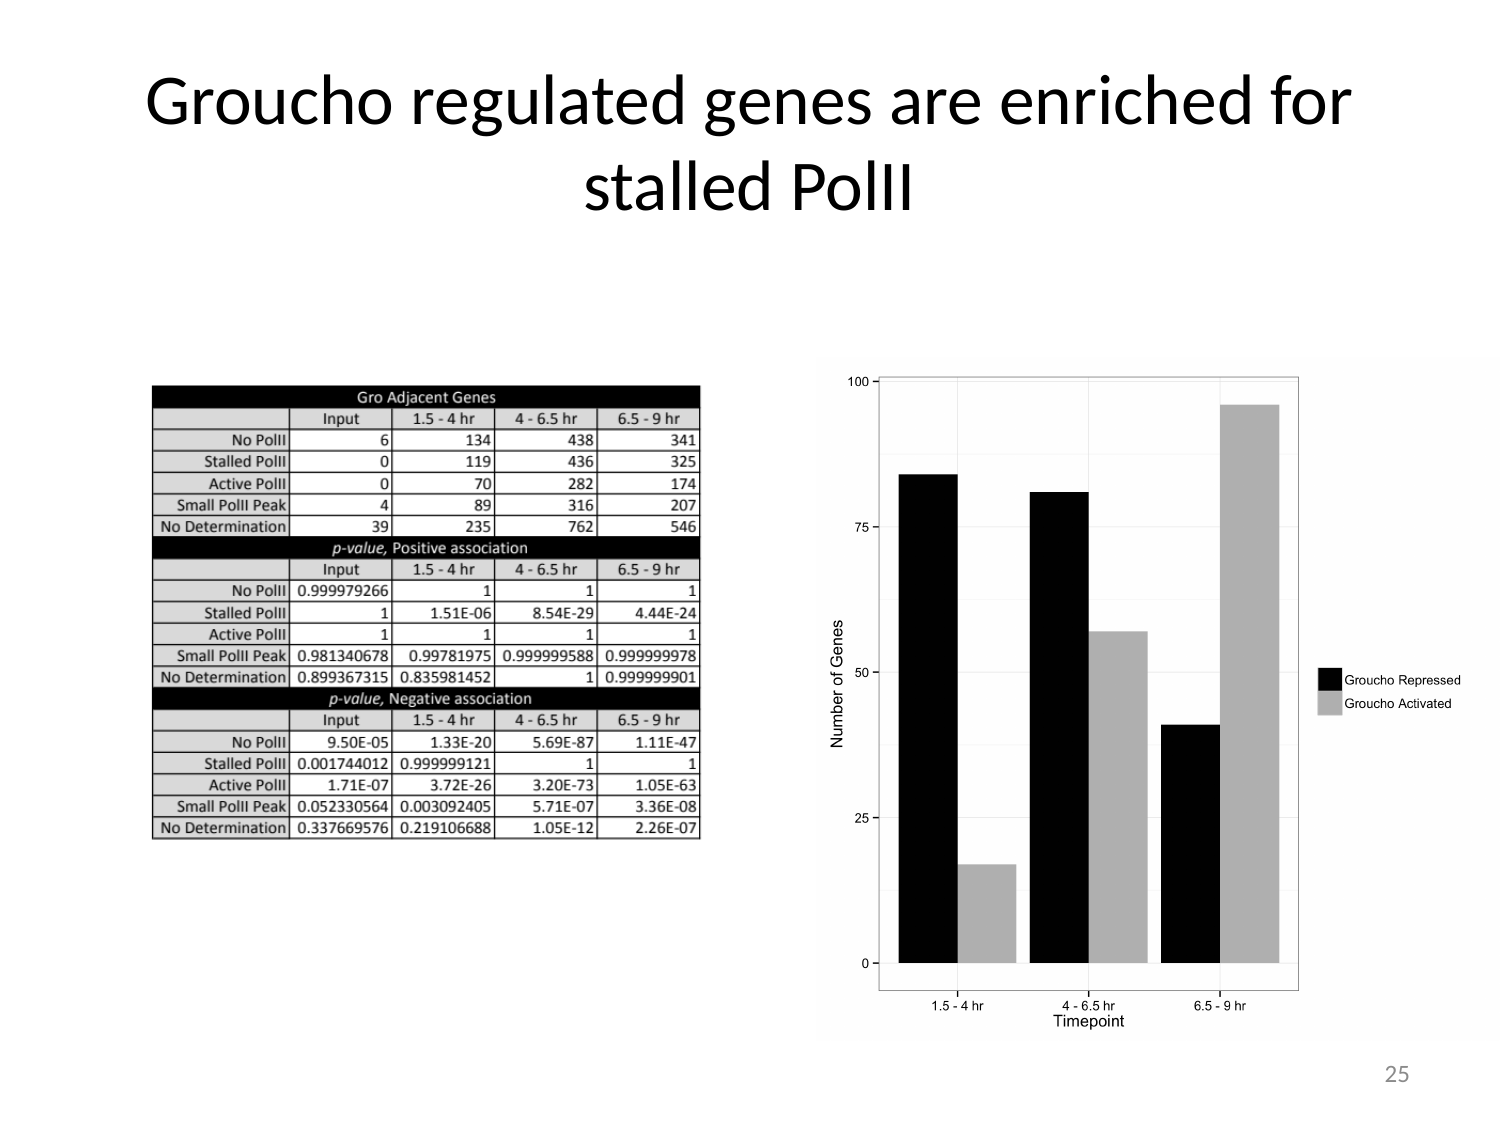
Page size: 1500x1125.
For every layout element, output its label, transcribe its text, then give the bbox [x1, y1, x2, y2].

picture [74, 283, 1500, 1125]
title Groucho regulated genes are enriched for stalled PolII [75, 45, 1425, 233]
slide_number 25 [1074, 1050, 1425, 1103]
